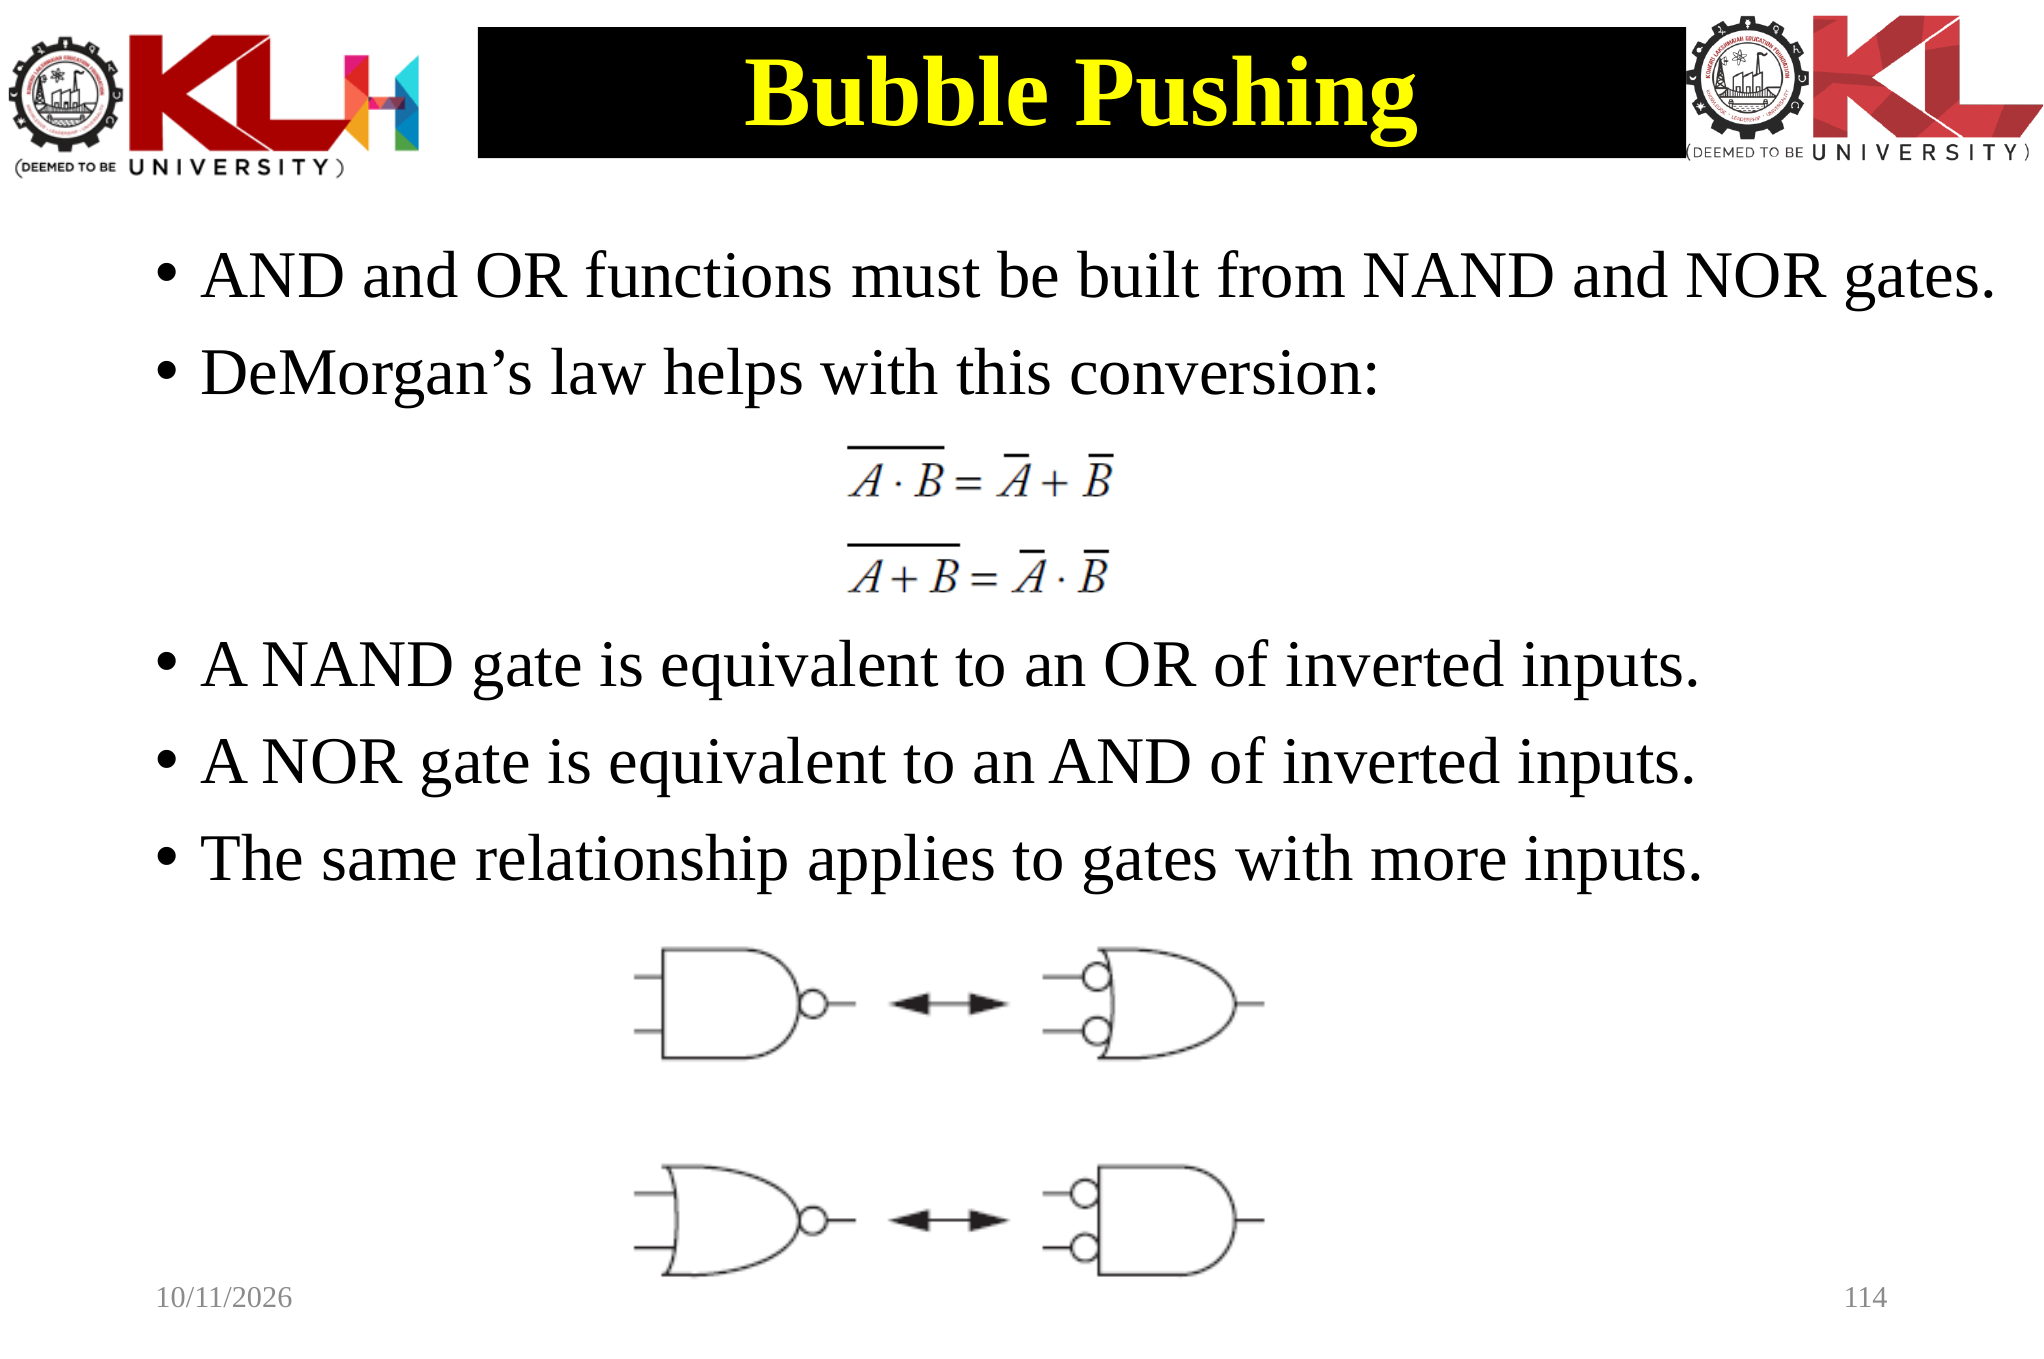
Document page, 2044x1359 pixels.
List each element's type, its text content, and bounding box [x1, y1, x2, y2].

slide_number 114 [1443, 1258, 1903, 1332]
picture [1686, 15, 2044, 161]
title Bubble Pushing [477, 27, 1687, 159]
list AND and OR functions must be built from NAND and NOR gates. DeMorgan’s law helps with this conversion: A NAND gate is equivalent to an OR of inverted inputs. A NOR gate is equivalent to an AND of inverted inputs. The same relationship applies to gates with more inputs. [140, 232, 2016, 1094]
picture [600, 930, 1295, 1292]
picture [0, 1, 433, 207]
picture [824, 429, 1139, 613]
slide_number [140, 1258, 601, 1332]
